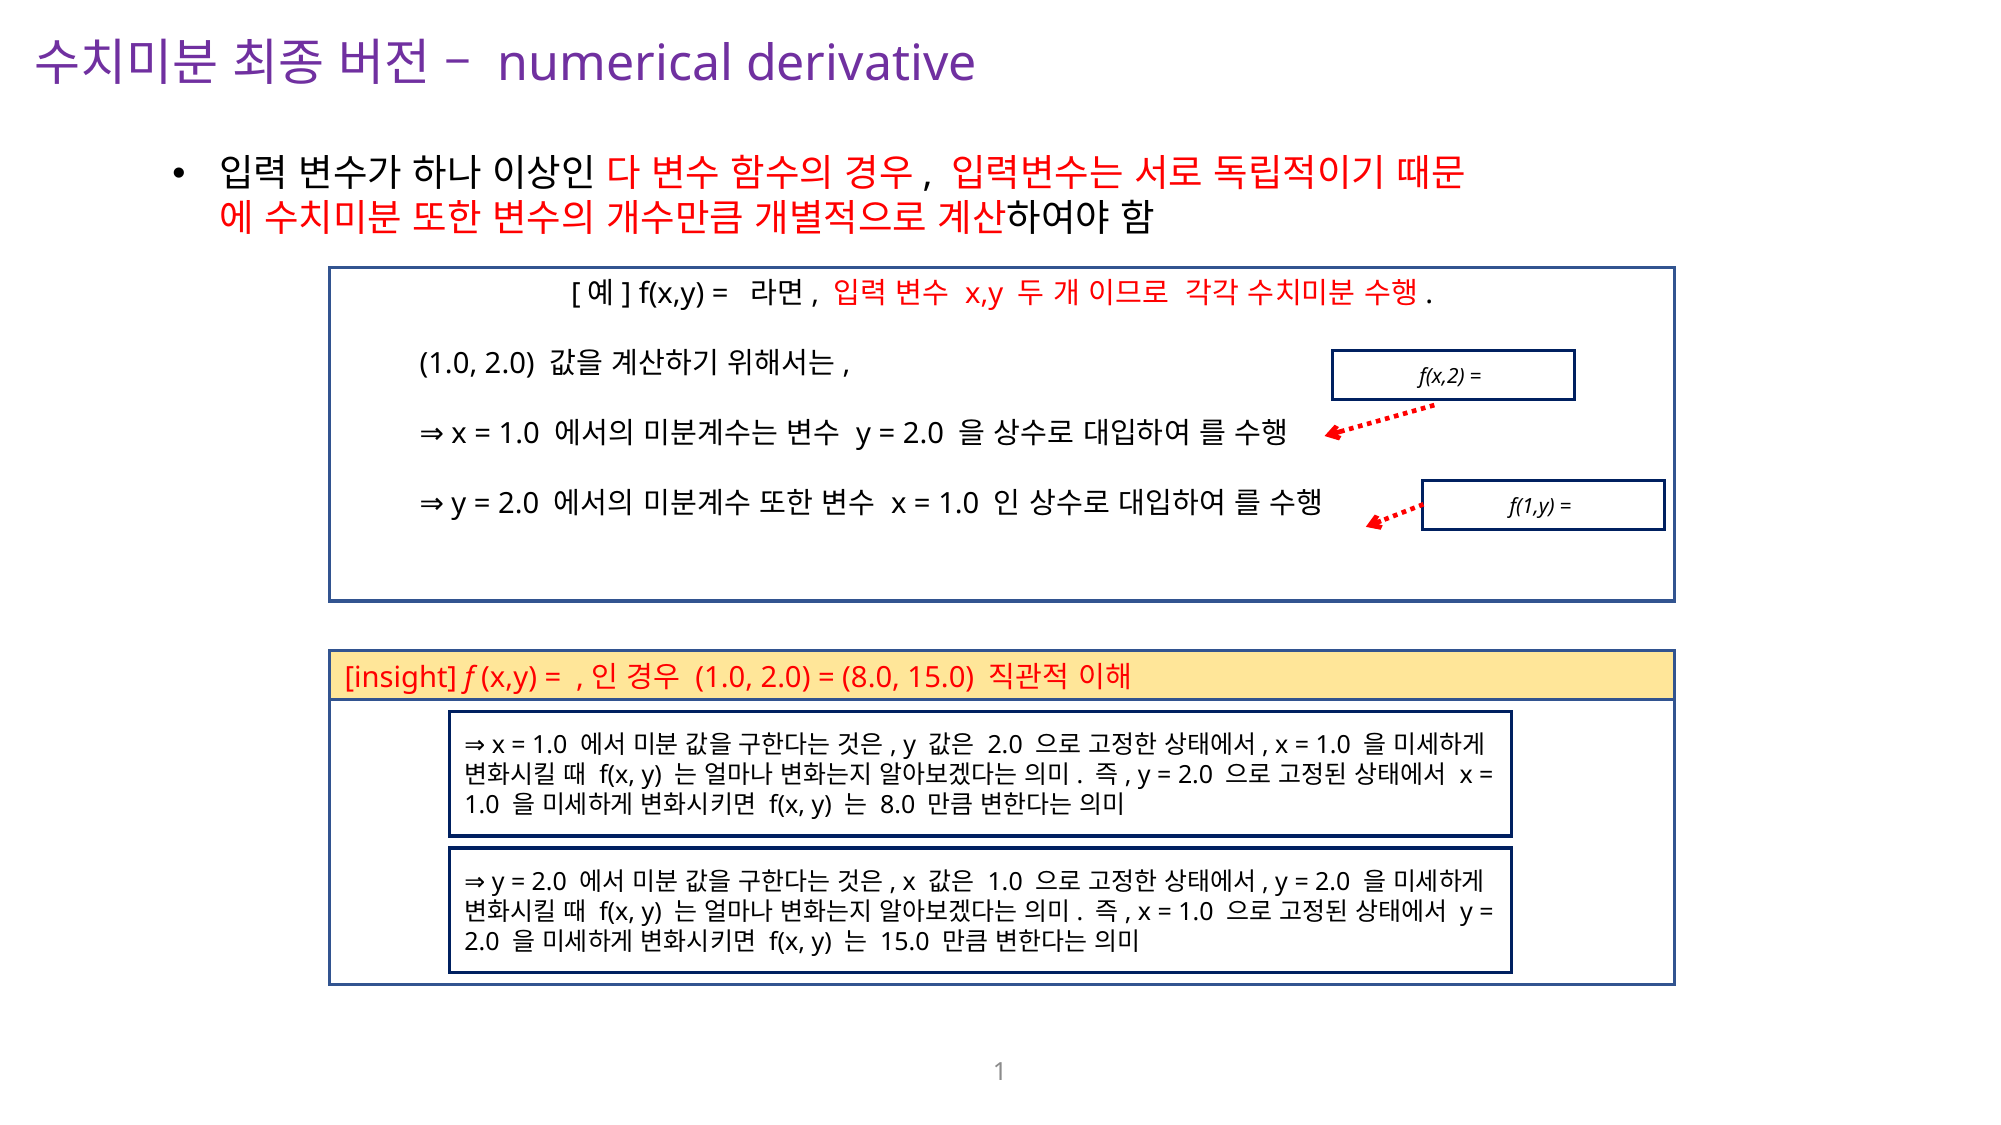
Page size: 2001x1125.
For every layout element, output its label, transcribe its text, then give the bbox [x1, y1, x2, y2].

text_box 수치미분 최종 버전 – numerical derivative [19, 23, 1035, 98]
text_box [1365, 504, 1424, 527]
footer 1 [662, 1042, 1338, 1103]
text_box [1324, 405, 1435, 436]
text_box 입력 변수가 하나 이상인 다 변수 함수의 경우, 입력변수는 서로 독립적이기 때문 에 수치미분 또한 변수의 개수만큼 개별적으로 계산하여야 함 [157, 142, 1481, 247]
text_box ⇒ y = 2.0 에서 미분 값을 구한다는 것은, x 값은 1.0 으로 고정한 상태에서, y = 2.0 을 미세하게 변화시킬 때 f(x, y) 는 얼마나 변화는지 알아보겠다는 의미. 즉, x = 1.0 으로 고정된 상태에서 y = 2.0 을 미세하게 변화시키면 f(x, y) 는 15.0 만큼 변한다는 의미 [449, 847, 1512, 973]
text_box ⇒ x = 1.0 에서 미분 값을 구한다는 것은, y 값은 2.0 으로 고정한 상태에서, x = 1.0 을 미세하게 변화시킬 때 f(x, y) 는 얼마나 변화는지 알아보겠다는 의미. 즉, y = 2.0 으로 고정된 상태에서 x = 1.0 을 미세하게 변화시키면 f(x, y) 는 8.0 만큼 변한다는 의미 [449, 711, 1512, 837]
text_box [329, 701, 1676, 985]
